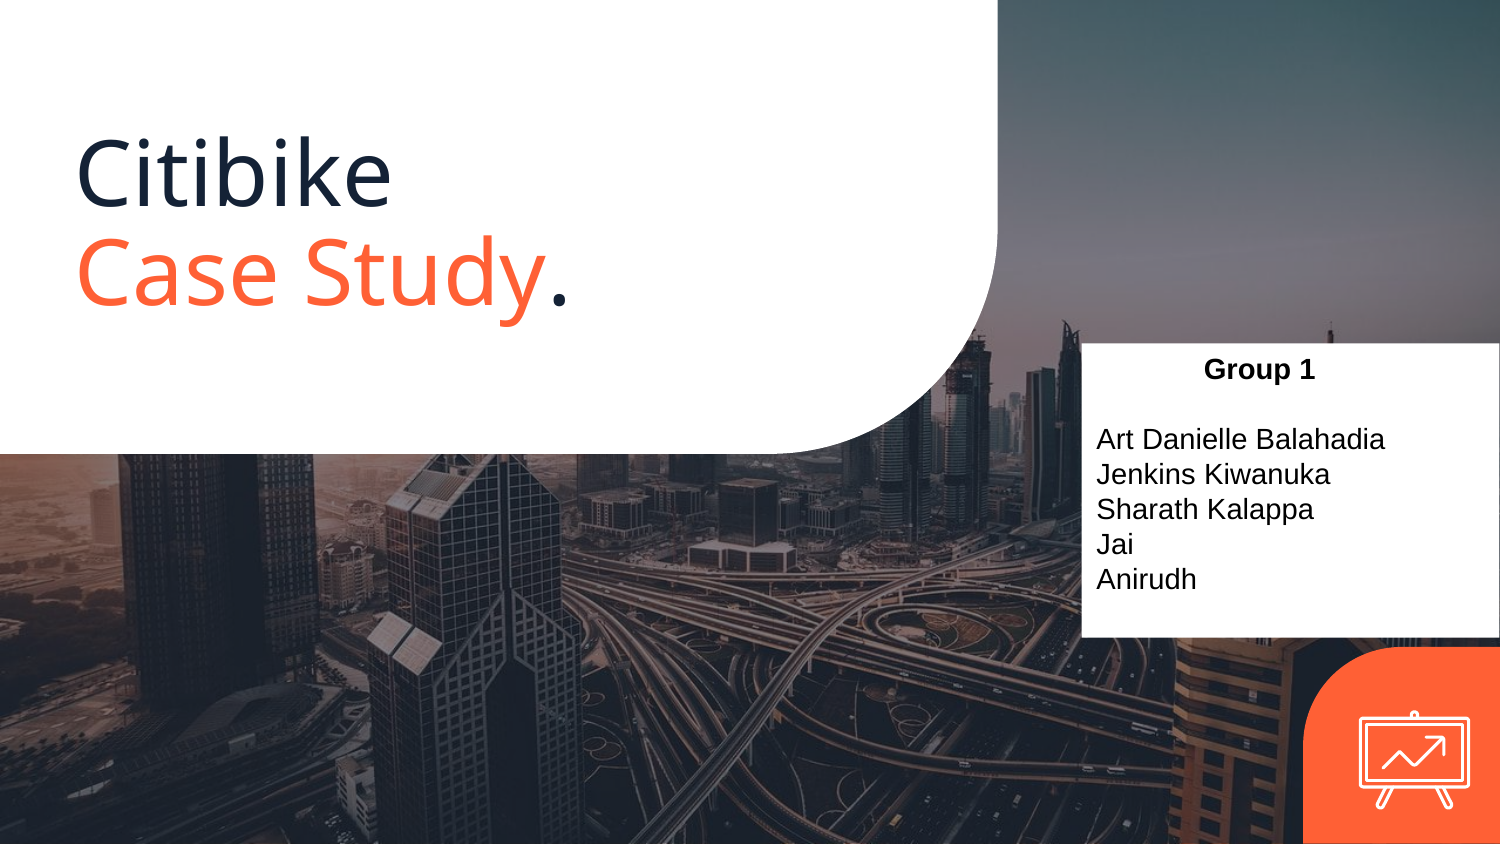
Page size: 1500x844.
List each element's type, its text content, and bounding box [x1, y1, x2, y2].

text_box Group 1 Art Danielle Balahadia Jenkins Kiwanuka Sharath Kalappa Jai Anirudh [1081, 343, 1500, 638]
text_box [1360, 711, 1469, 809]
title Citibike Case Study. [74, 75, 920, 378]
picture [0, 0, 1500, 844]
